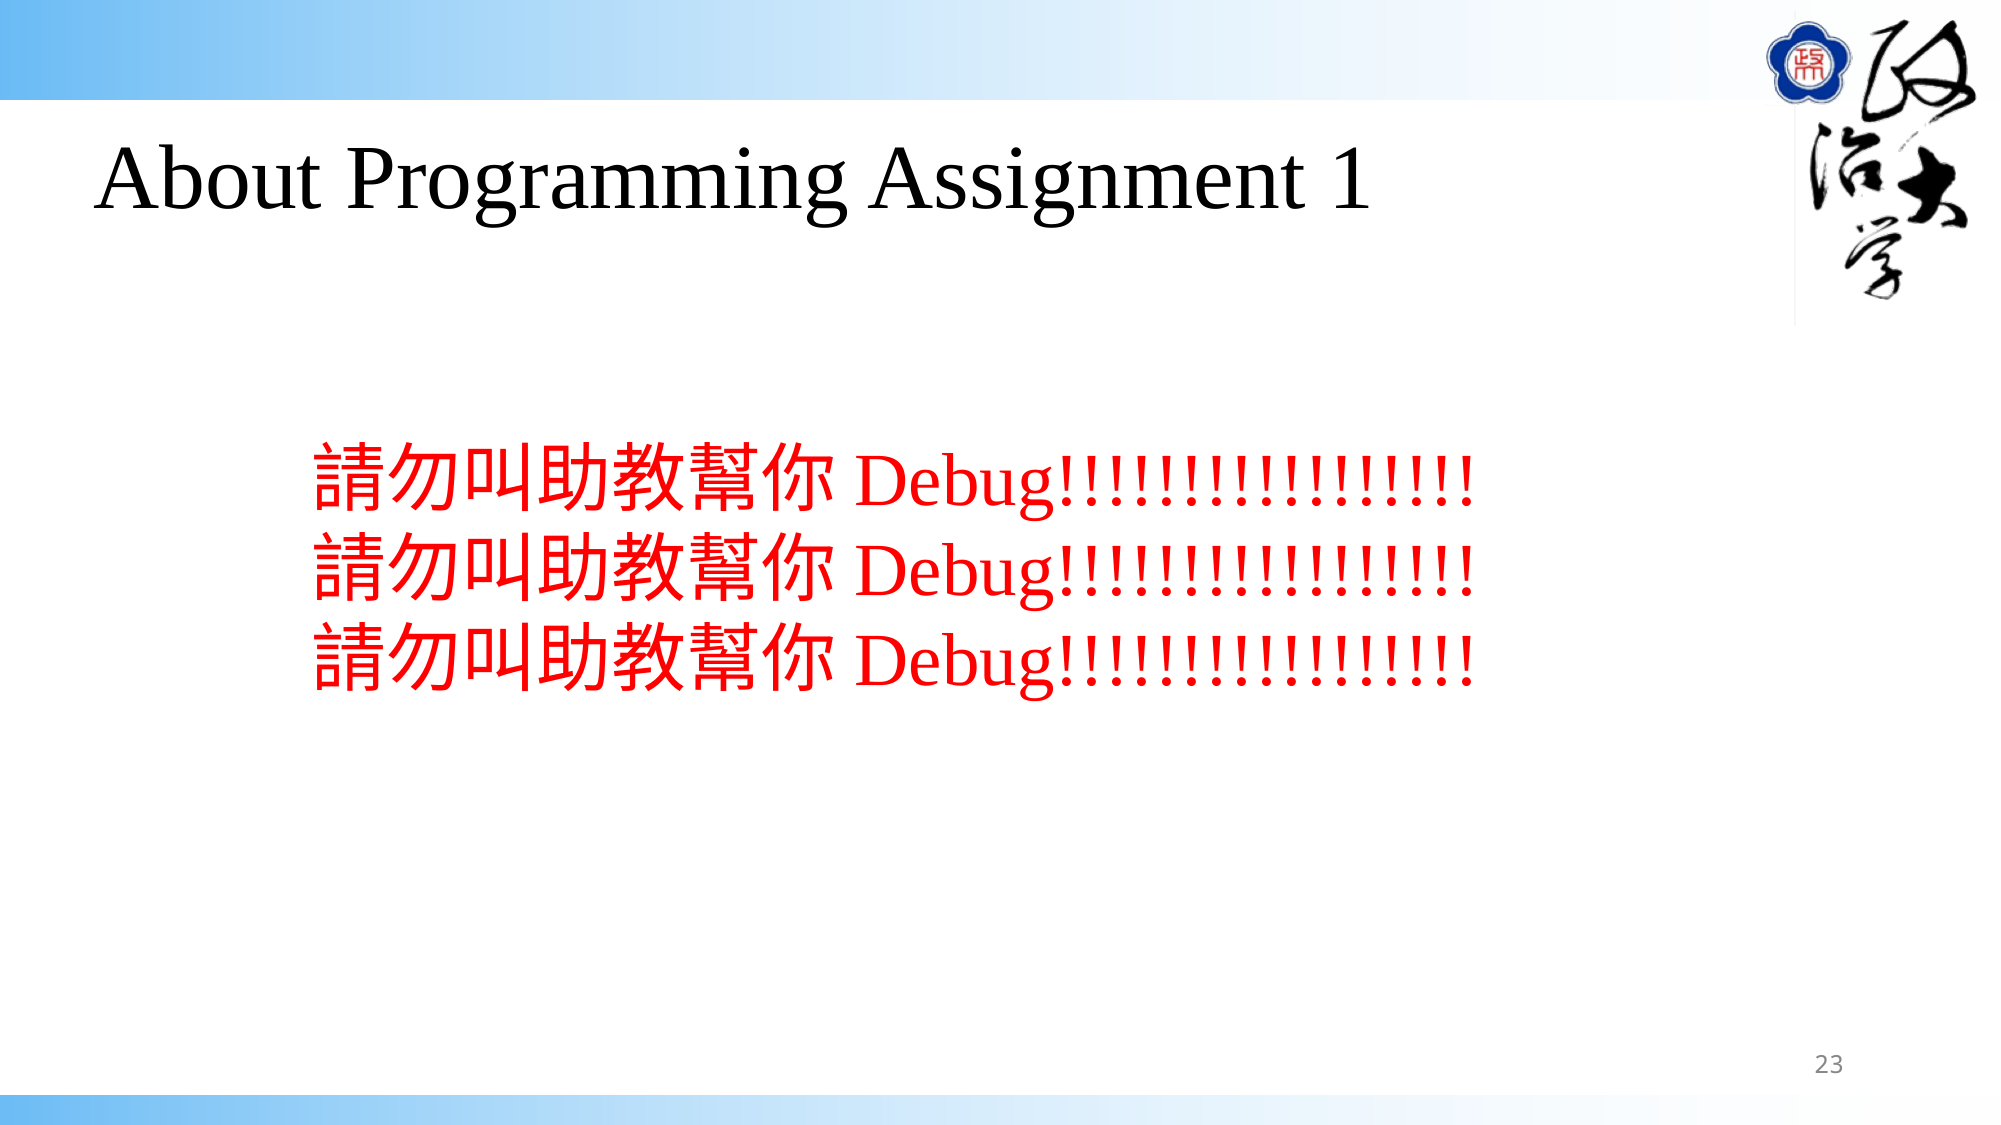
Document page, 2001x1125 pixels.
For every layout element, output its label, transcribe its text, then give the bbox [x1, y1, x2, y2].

text_box About Programming Assignment 1 [78, 69, 1804, 288]
picture [1765, 11, 1983, 326]
text_box 請勿叫助教幫你Debug!!!!!!!!!!!!!!!!! 請勿叫助教幫你Debug!!!!!!!!!!!!!!!!! 請勿叫助教幫你Debug!!!!!!!!!!!!!!!!! [297, 423, 1660, 753]
